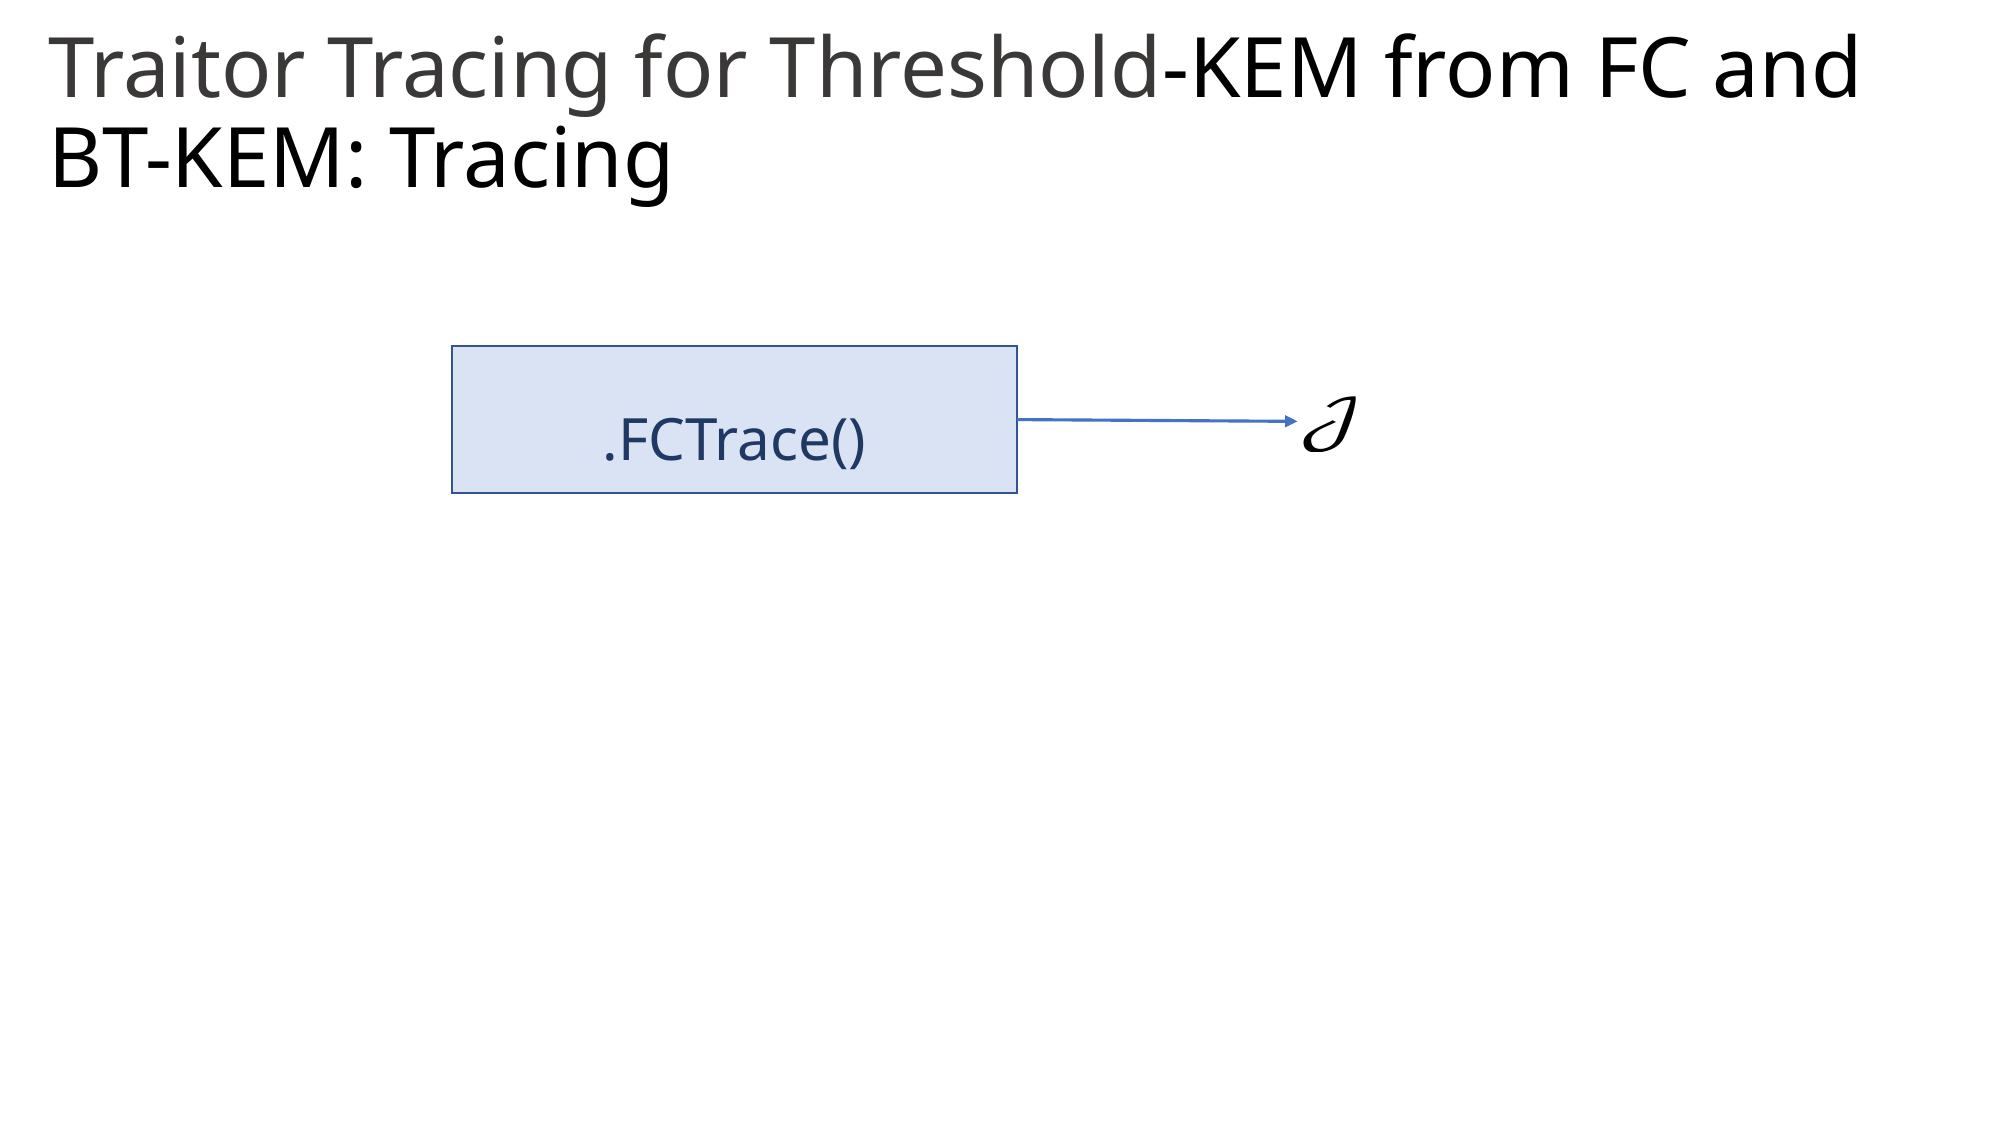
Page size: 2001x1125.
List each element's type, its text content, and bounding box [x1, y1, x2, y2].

text_box Traitor Tracing for Threshold-KEM from FC and BT-KEM: Tracing [33, 6, 1909, 225]
